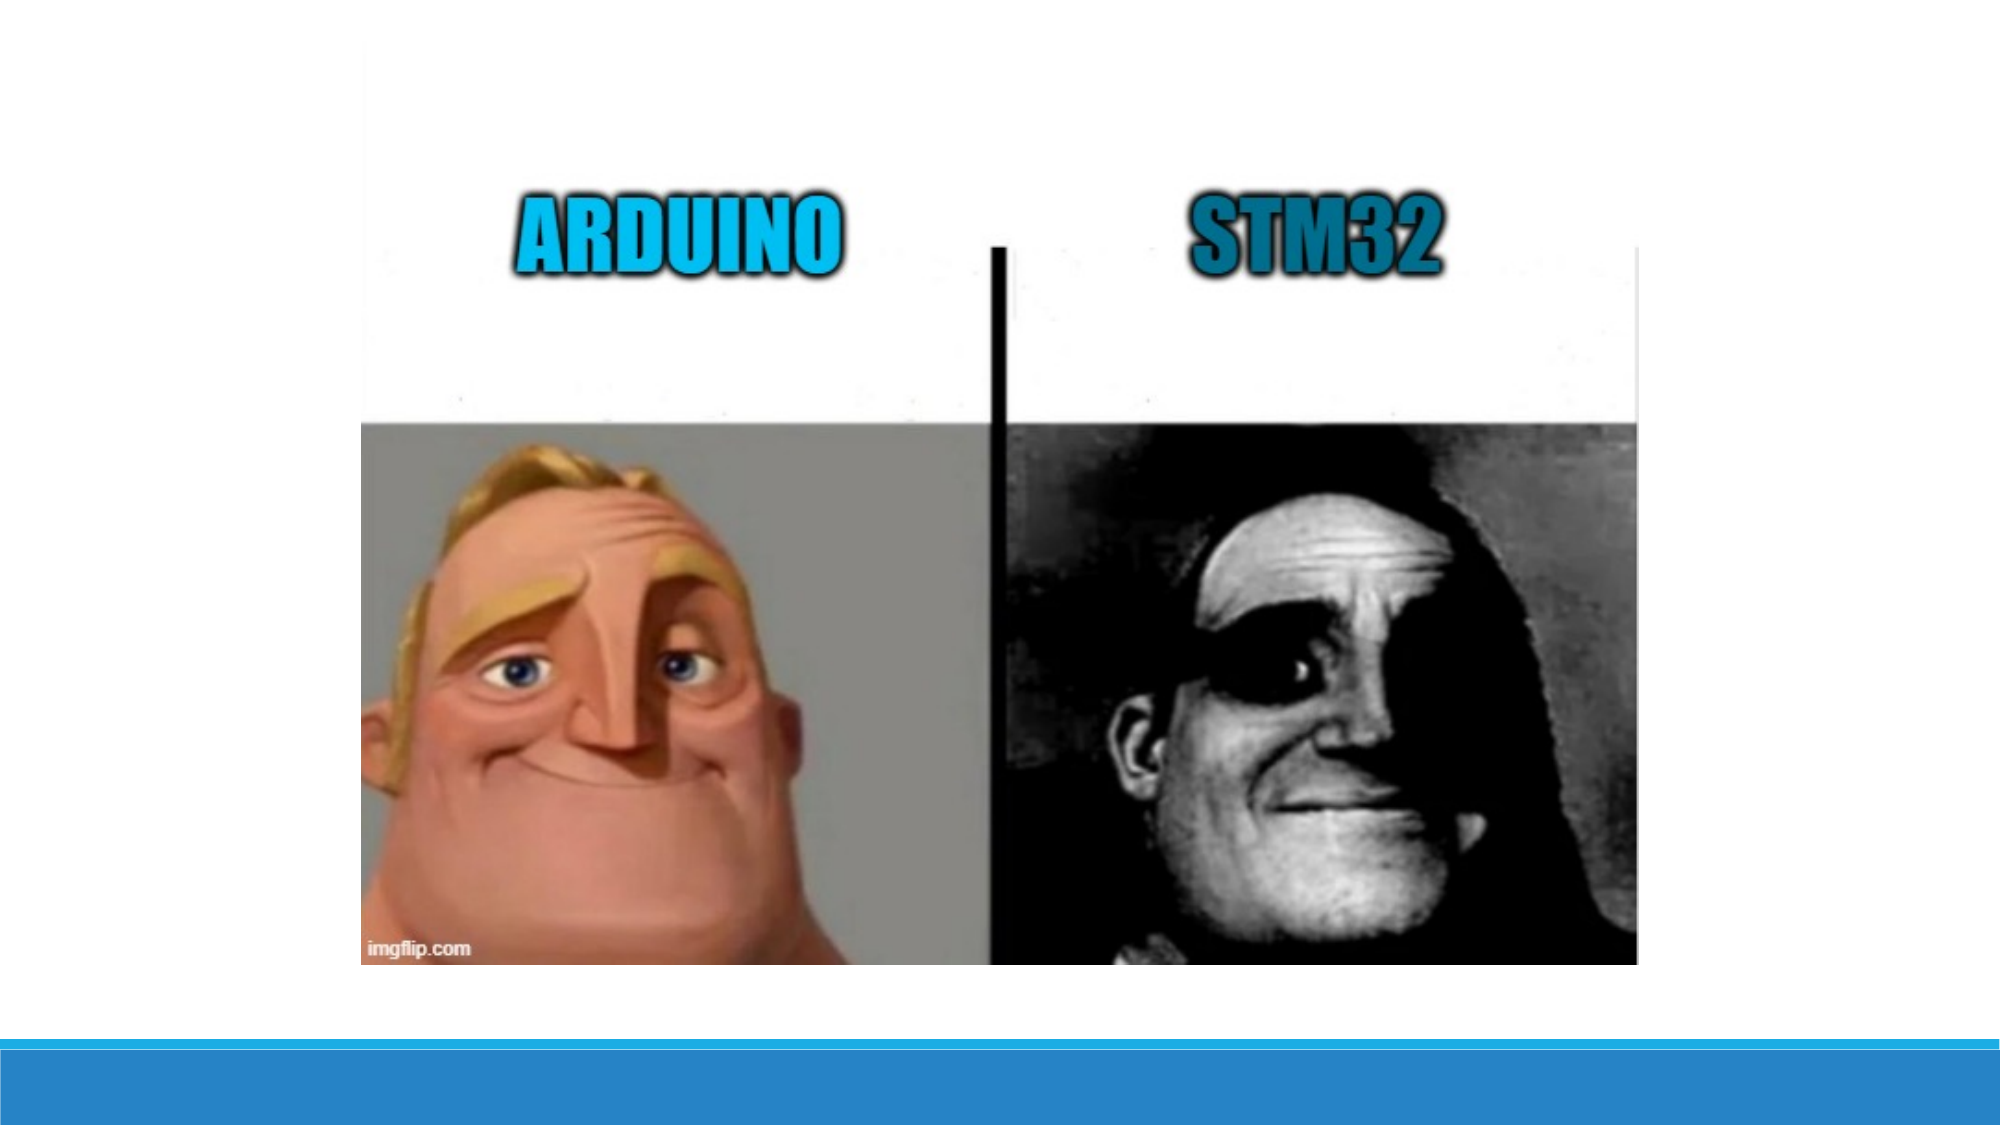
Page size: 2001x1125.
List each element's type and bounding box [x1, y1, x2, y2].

picture [361, 41, 1639, 965]
